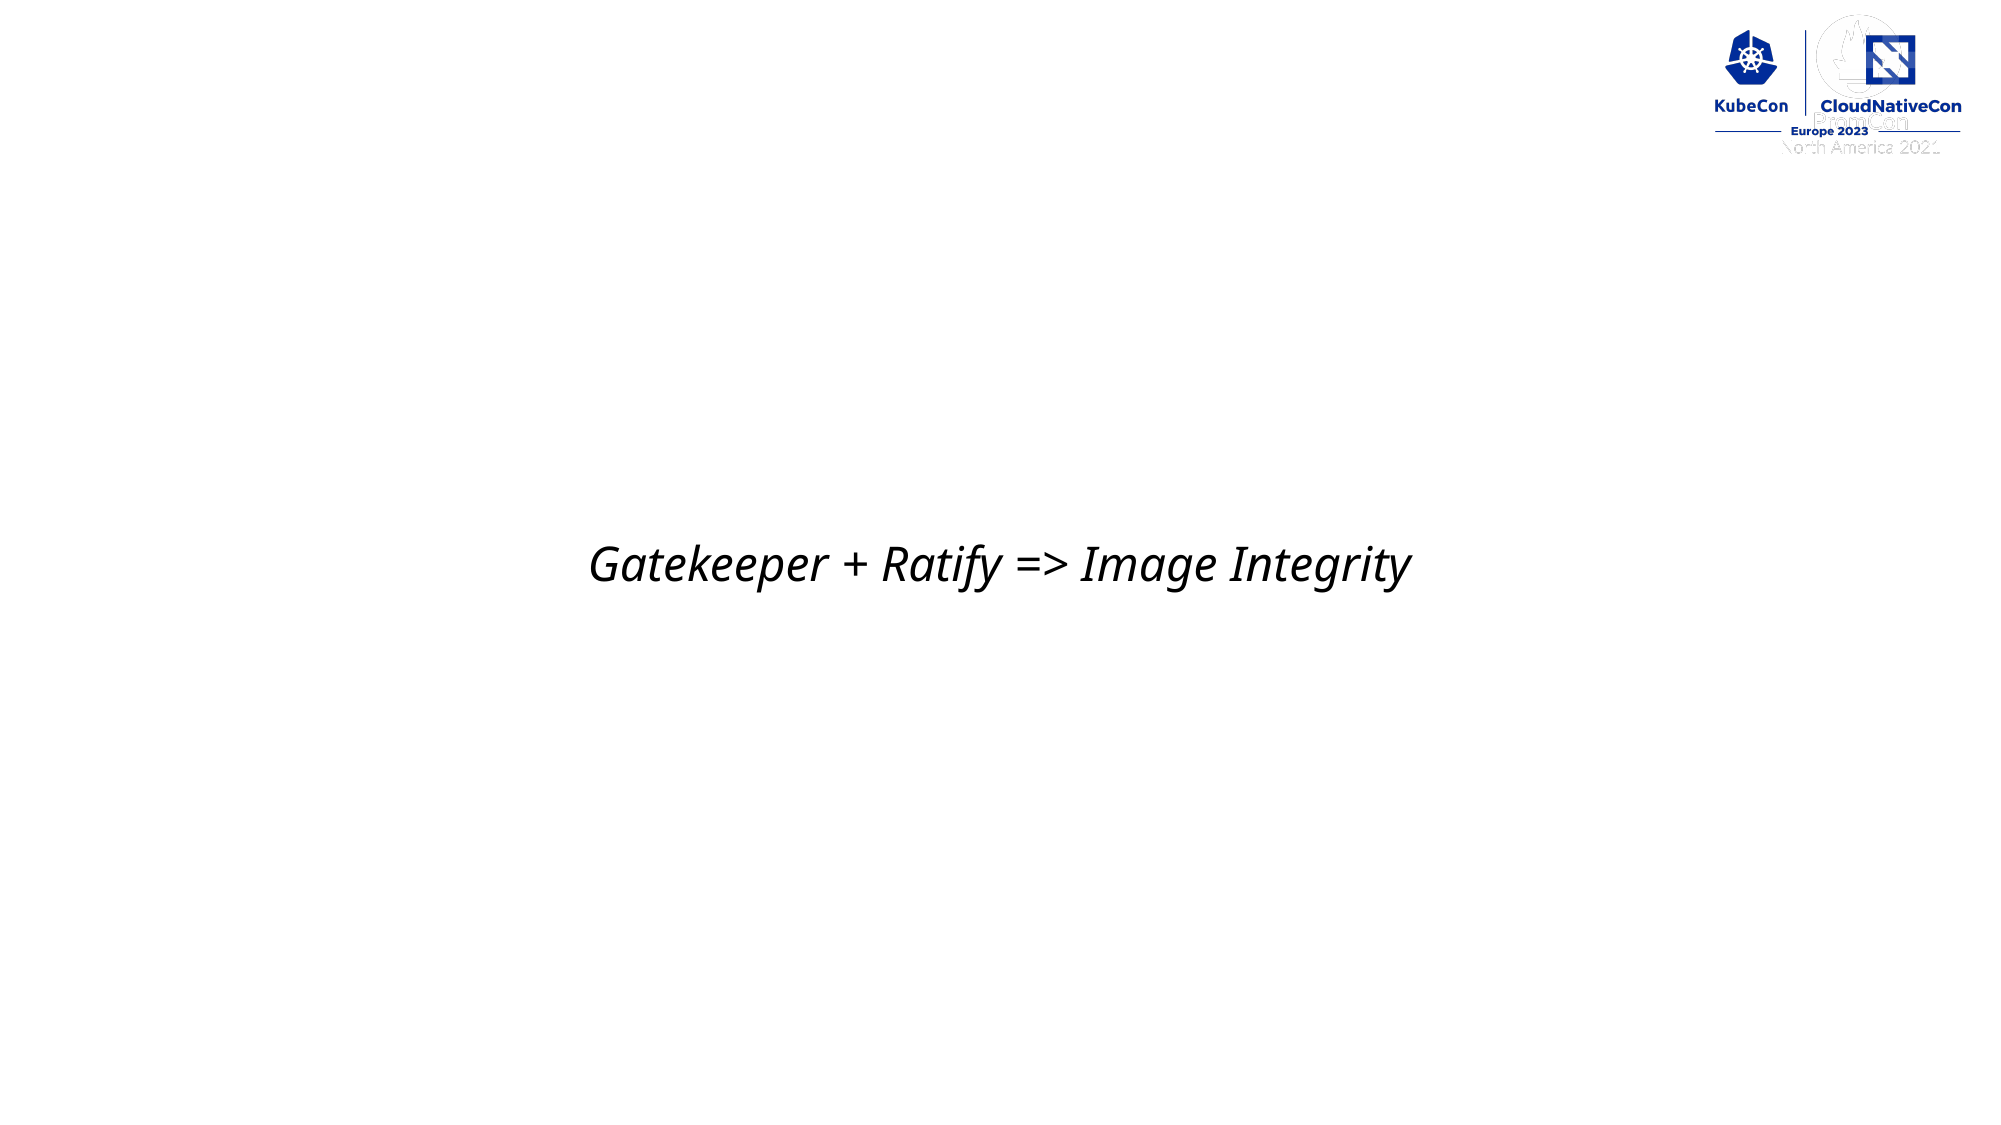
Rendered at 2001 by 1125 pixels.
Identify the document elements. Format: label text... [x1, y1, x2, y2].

picture [1711, 11, 1966, 157]
text_box Gatekeeper + Ratify => Image Integrity [50, 533, 1950, 591]
